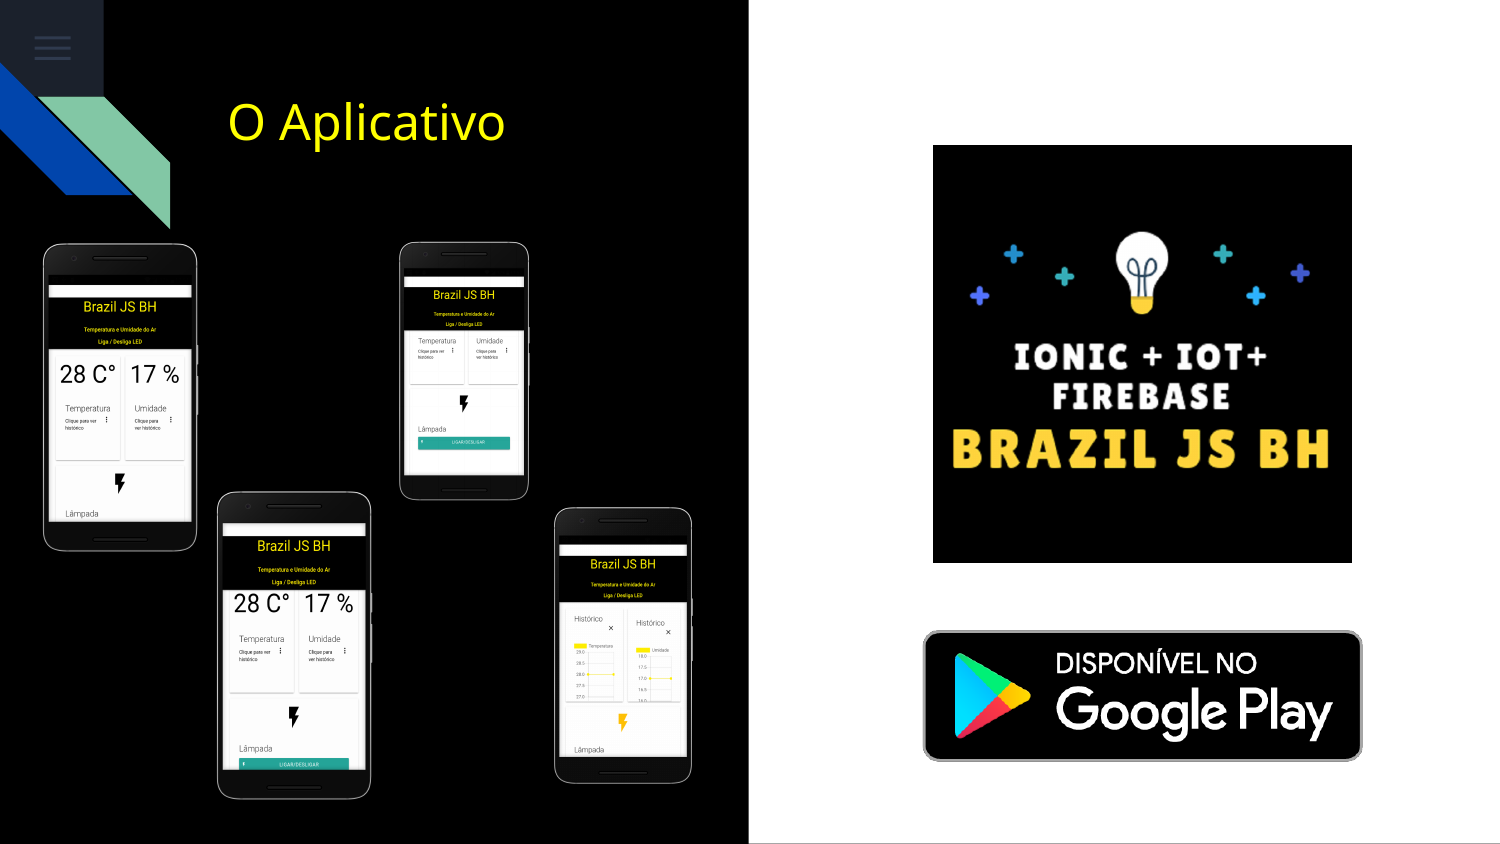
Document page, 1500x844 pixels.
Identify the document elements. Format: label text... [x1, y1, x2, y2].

picture [27, 233, 707, 811]
picture [933, 145, 1352, 564]
title O Aplicativo [212, 75, 706, 160]
picture [889, 597, 1395, 794]
